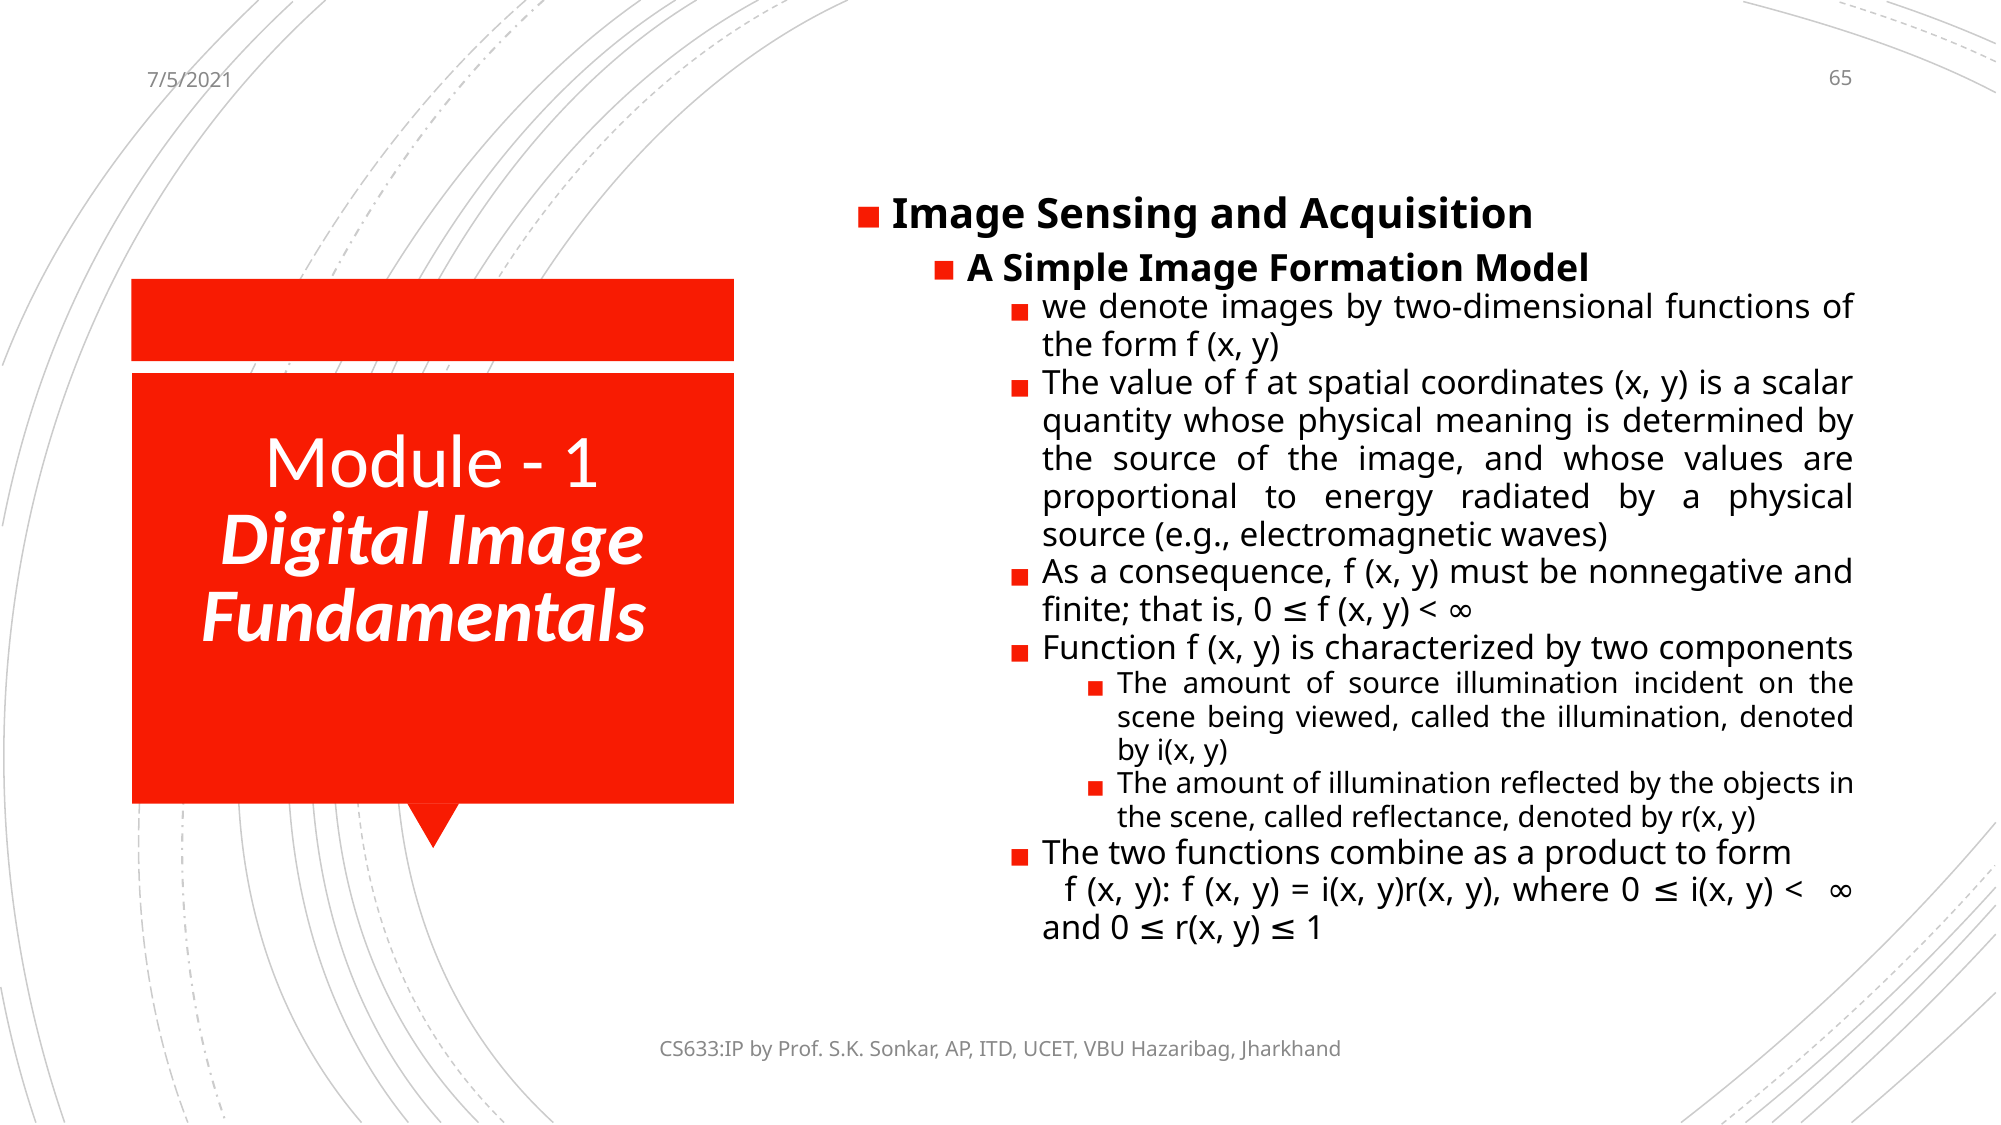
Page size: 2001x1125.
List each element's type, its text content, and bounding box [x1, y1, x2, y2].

list Image Sensing and Acquisition A Simple Image Formation Model we denote images by two-dimensional functions of the form f (x, y) The value of f at spatial coordinates (x, y) is a scalar quantity whose physical meaning is determined by the source of the image, and whose values are proportional to energy radiated by a physical source (e.g., electromagnetic waves) As a consequence, f (x, y) must be nonnegative and finite; that is, 0 ≤ f (x, y) < ∞ Function f (x, y) is characterized by two components The amount of source illumination incident on the scene being viewed, called the illumination, denoted by i(x, y) The amount of illumination reflected by the objects in the scene, called reflectance, denoted by r(x, y) The two functions combine as a product to form f (x, y): f (x, y) = i(x, y)r(x, y), where 0 ≤ i(x, y) < ∞ and 0 ≤ r(x, y) ≤ 1 [839, 131, 1871, 993]
slide_number ‹#› [1717, 52, 1868, 105]
footer CS633:IP by Prof. S.K. Sonkar, AP, ITD, UCET, VBU Hazaribag, Jharkhand [131, 1021, 1869, 1074]
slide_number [131, 52, 732, 105]
title Module - 1 Digital Image Fundamentals [145, 385, 720, 789]
